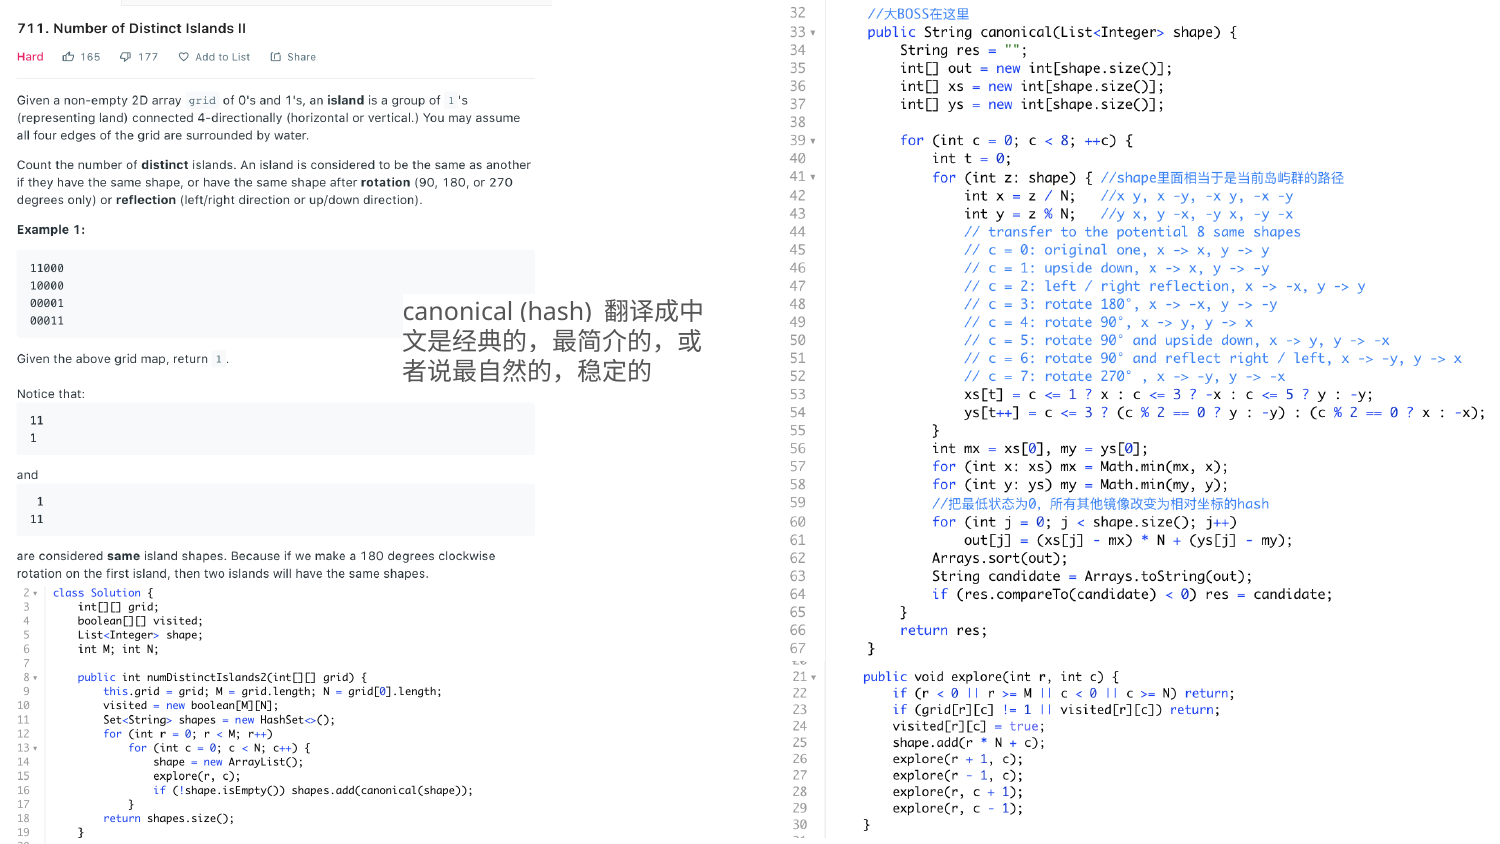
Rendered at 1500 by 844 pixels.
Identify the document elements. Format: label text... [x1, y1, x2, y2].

picture [0, 0, 552, 844]
picture [768, 0, 1500, 838]
text_box canonical (hash) 翻译成中文是经典的，最简介的，或者说最自然的，稳定的 [556, 280, 742, 447]
